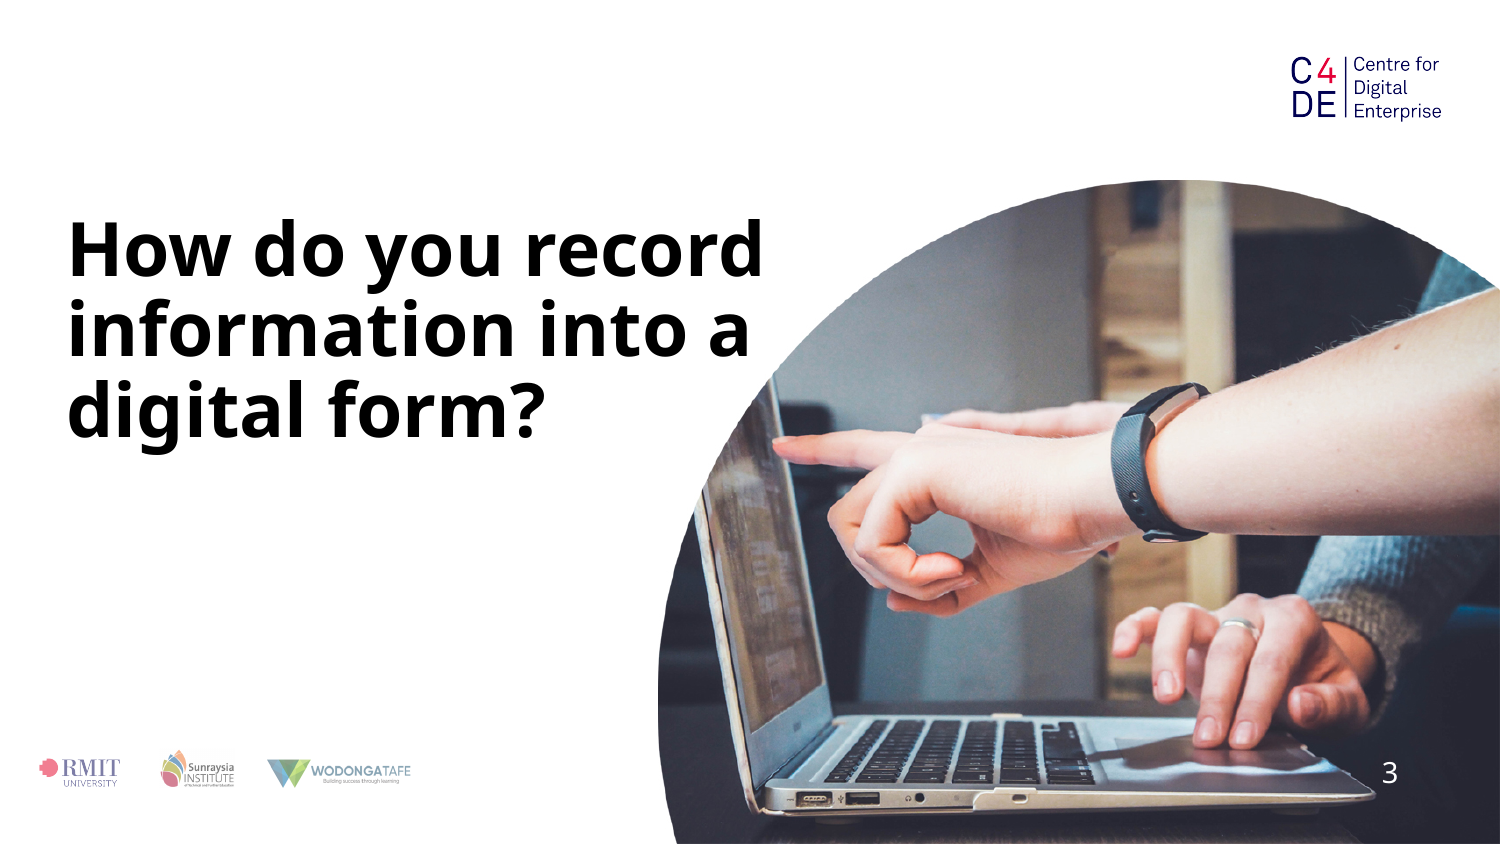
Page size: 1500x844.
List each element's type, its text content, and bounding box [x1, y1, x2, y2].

text_box How do you record information into a digital form? [58, 122, 808, 462]
picture [615, 155, 1500, 844]
picture [1273, 40, 1459, 134]
